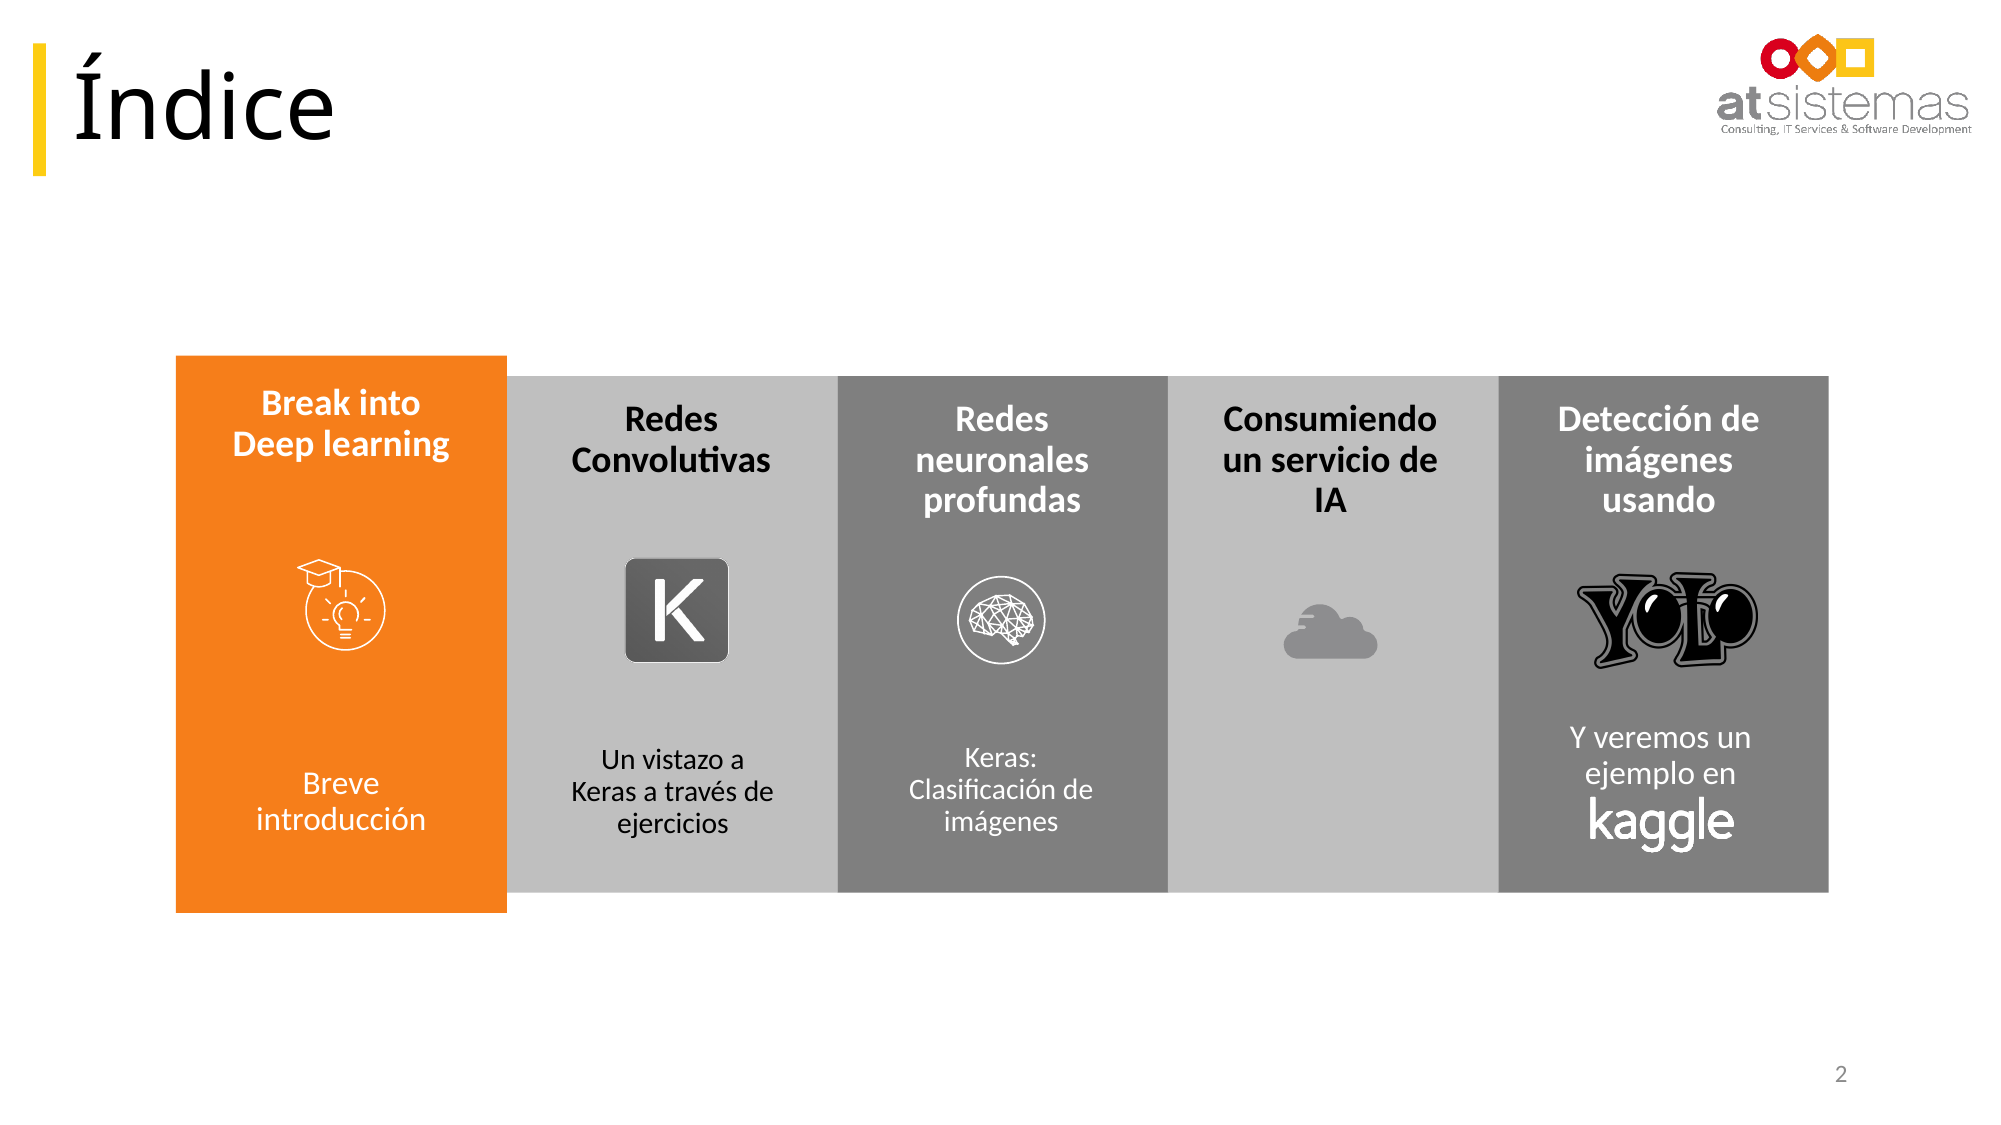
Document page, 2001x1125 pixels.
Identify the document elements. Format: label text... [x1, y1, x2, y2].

slide_number 2 [1412, 1042, 1863, 1103]
list Break into Deep learning [207, 376, 475, 500]
list Detección de imágenes usando [1531, 391, 1787, 517]
list Y veremos un ejemplo en [1538, 712, 1784, 848]
text_box [1283, 604, 1378, 659]
picture [1589, 796, 1745, 853]
picture [1717, 34, 1972, 137]
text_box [957, 575, 1046, 665]
list Redes Convolutivas [533, 391, 810, 517]
list Breve introducción [218, 758, 464, 870]
list Consumiendo un servicio de IA [1196, 391, 1465, 517]
picture [623, 556, 730, 664]
list Un vistazo a Keras a través de ejercicios [550, 736, 796, 848]
list Redes neuronales profundas [868, 391, 1136, 517]
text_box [296, 558, 386, 651]
picture [1577, 572, 1758, 669]
list Keras: Clasificación de imágenes [879, 734, 1124, 846]
title Índice [58, 52, 1946, 168]
